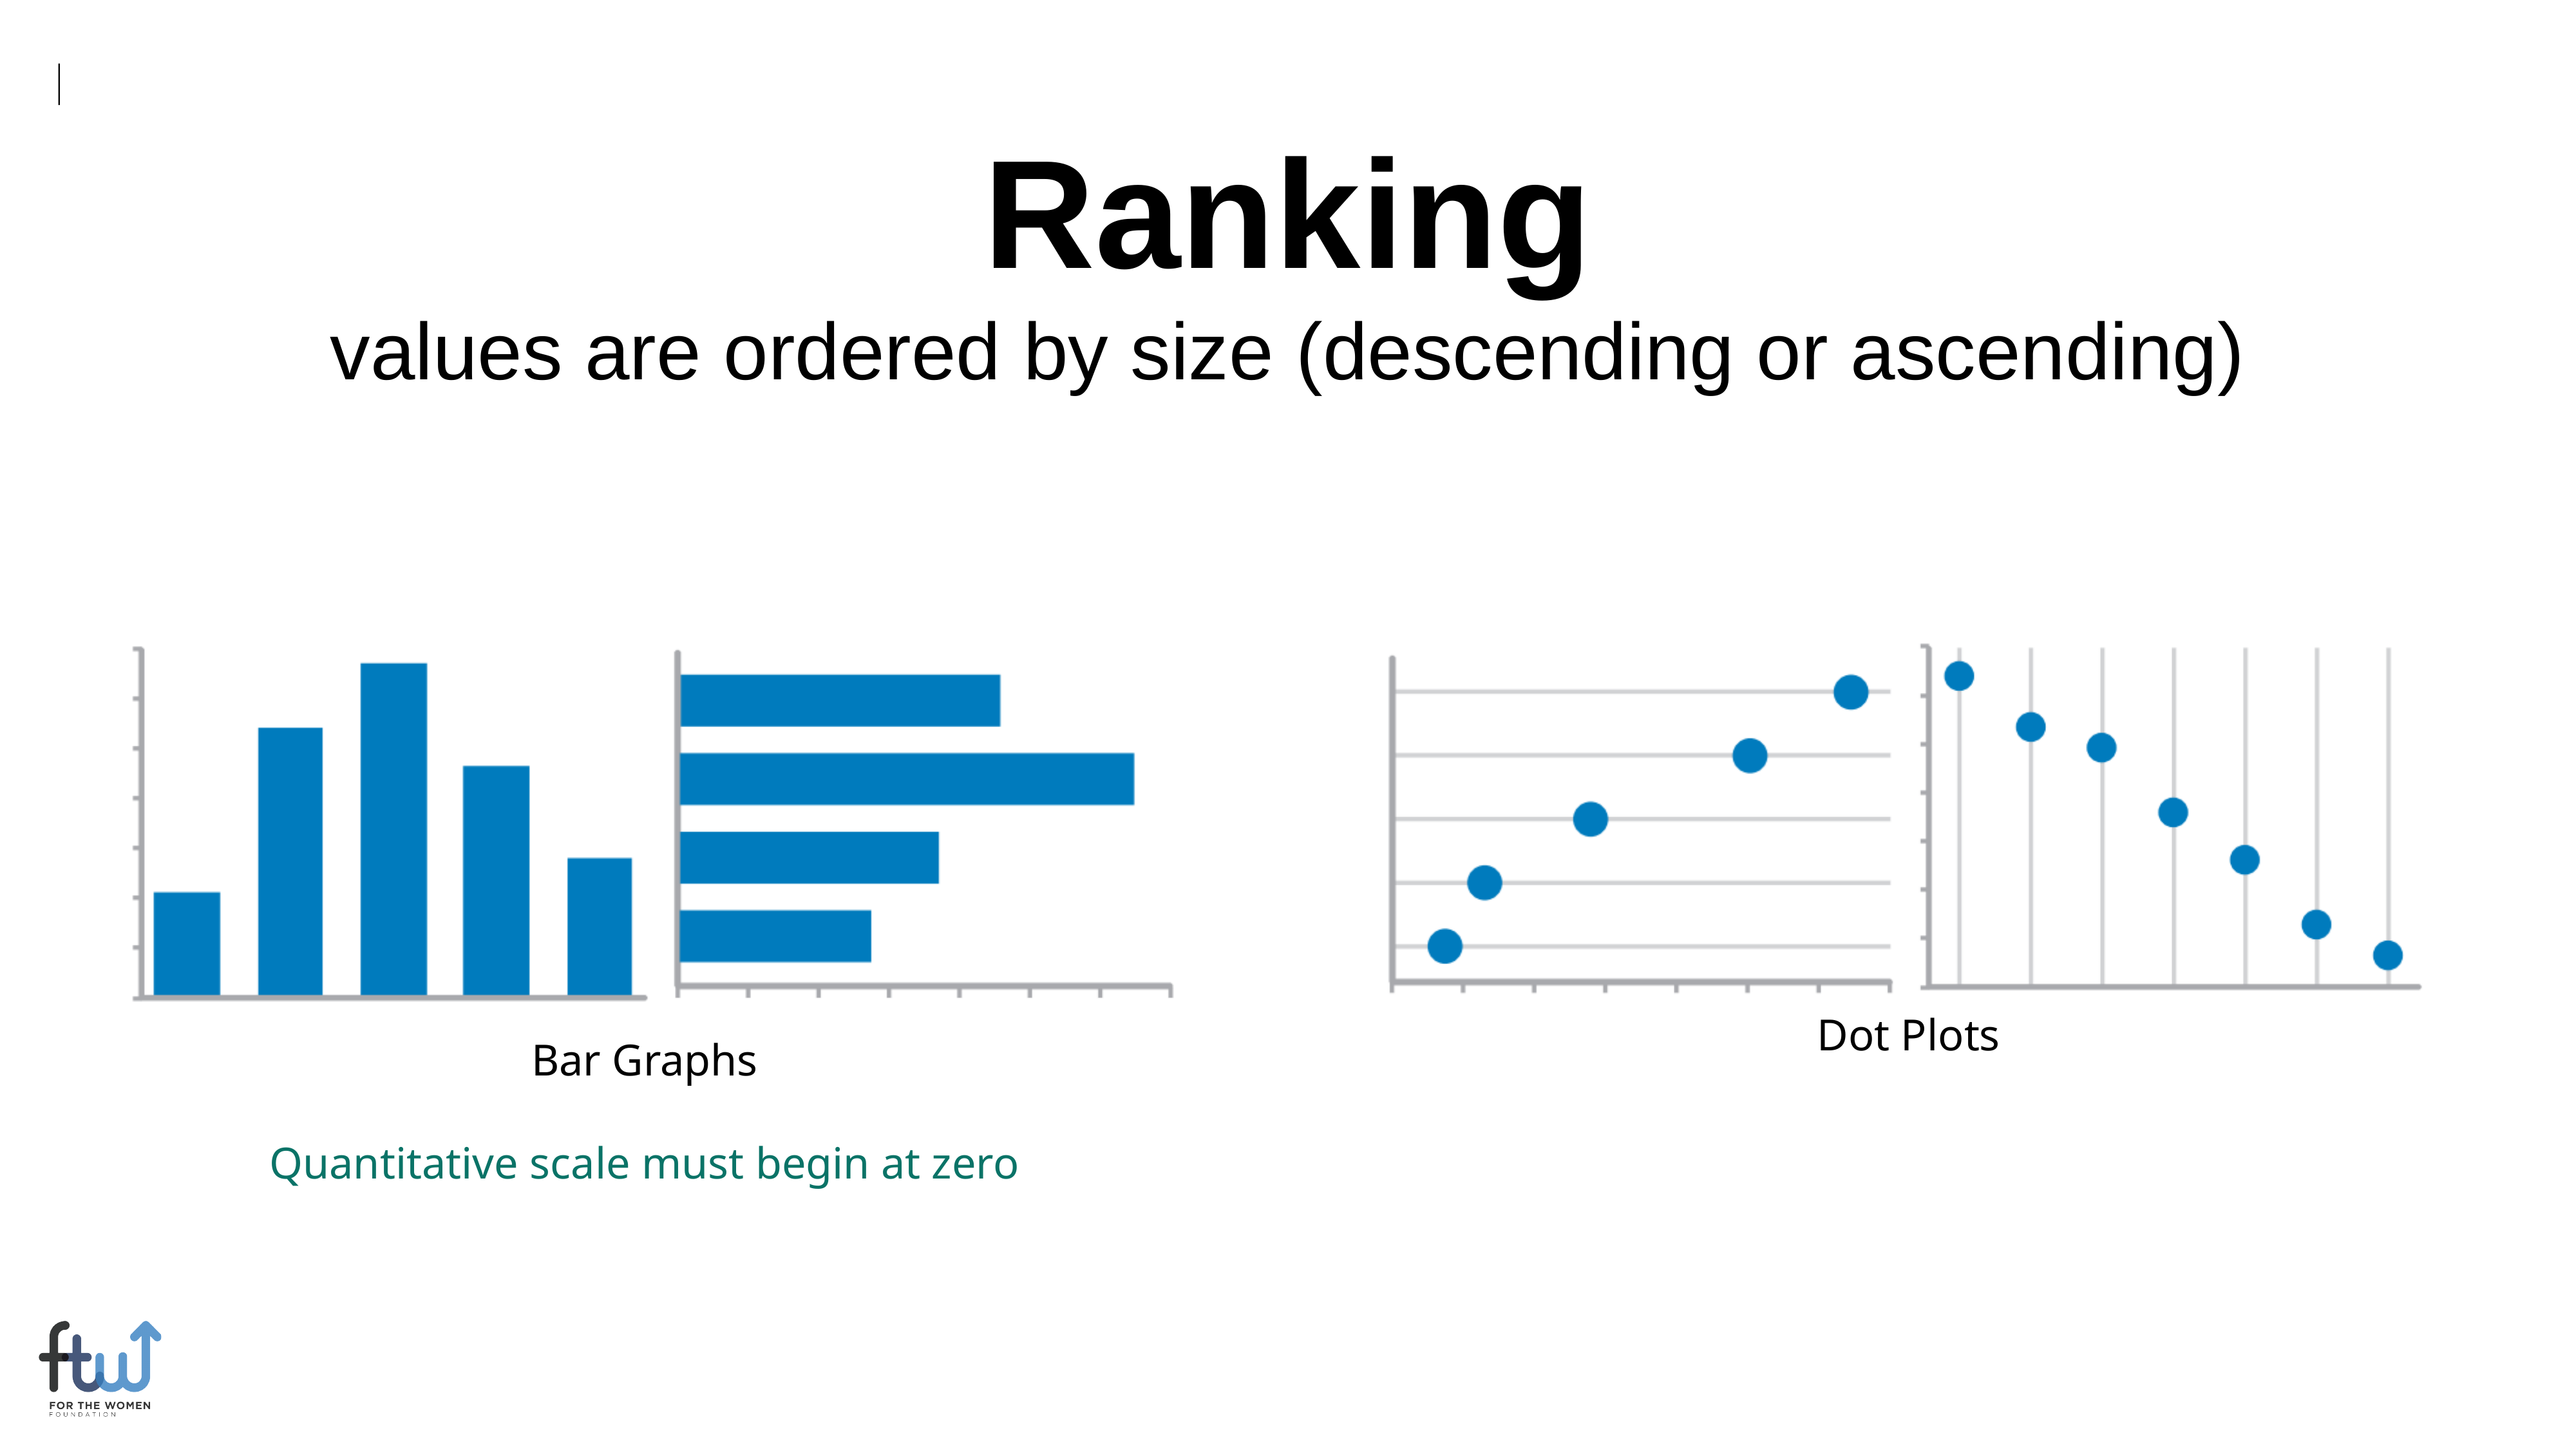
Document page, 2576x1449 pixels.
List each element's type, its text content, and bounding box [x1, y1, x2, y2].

picture [39, 1321, 162, 1417]
picture [1908, 632, 2429, 1005]
picture [1369, 632, 1902, 1003]
text_box Bar Graphs Quantitative scale must begin at zero [115, 1027, 1175, 1192]
picture [654, 637, 1193, 1012]
text_box Dot Plots [1379, 1003, 2439, 1065]
title Ranking values are ordered by size (descending or ascending) [178, 134, 2398, 376]
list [115, 632, 654, 1012]
